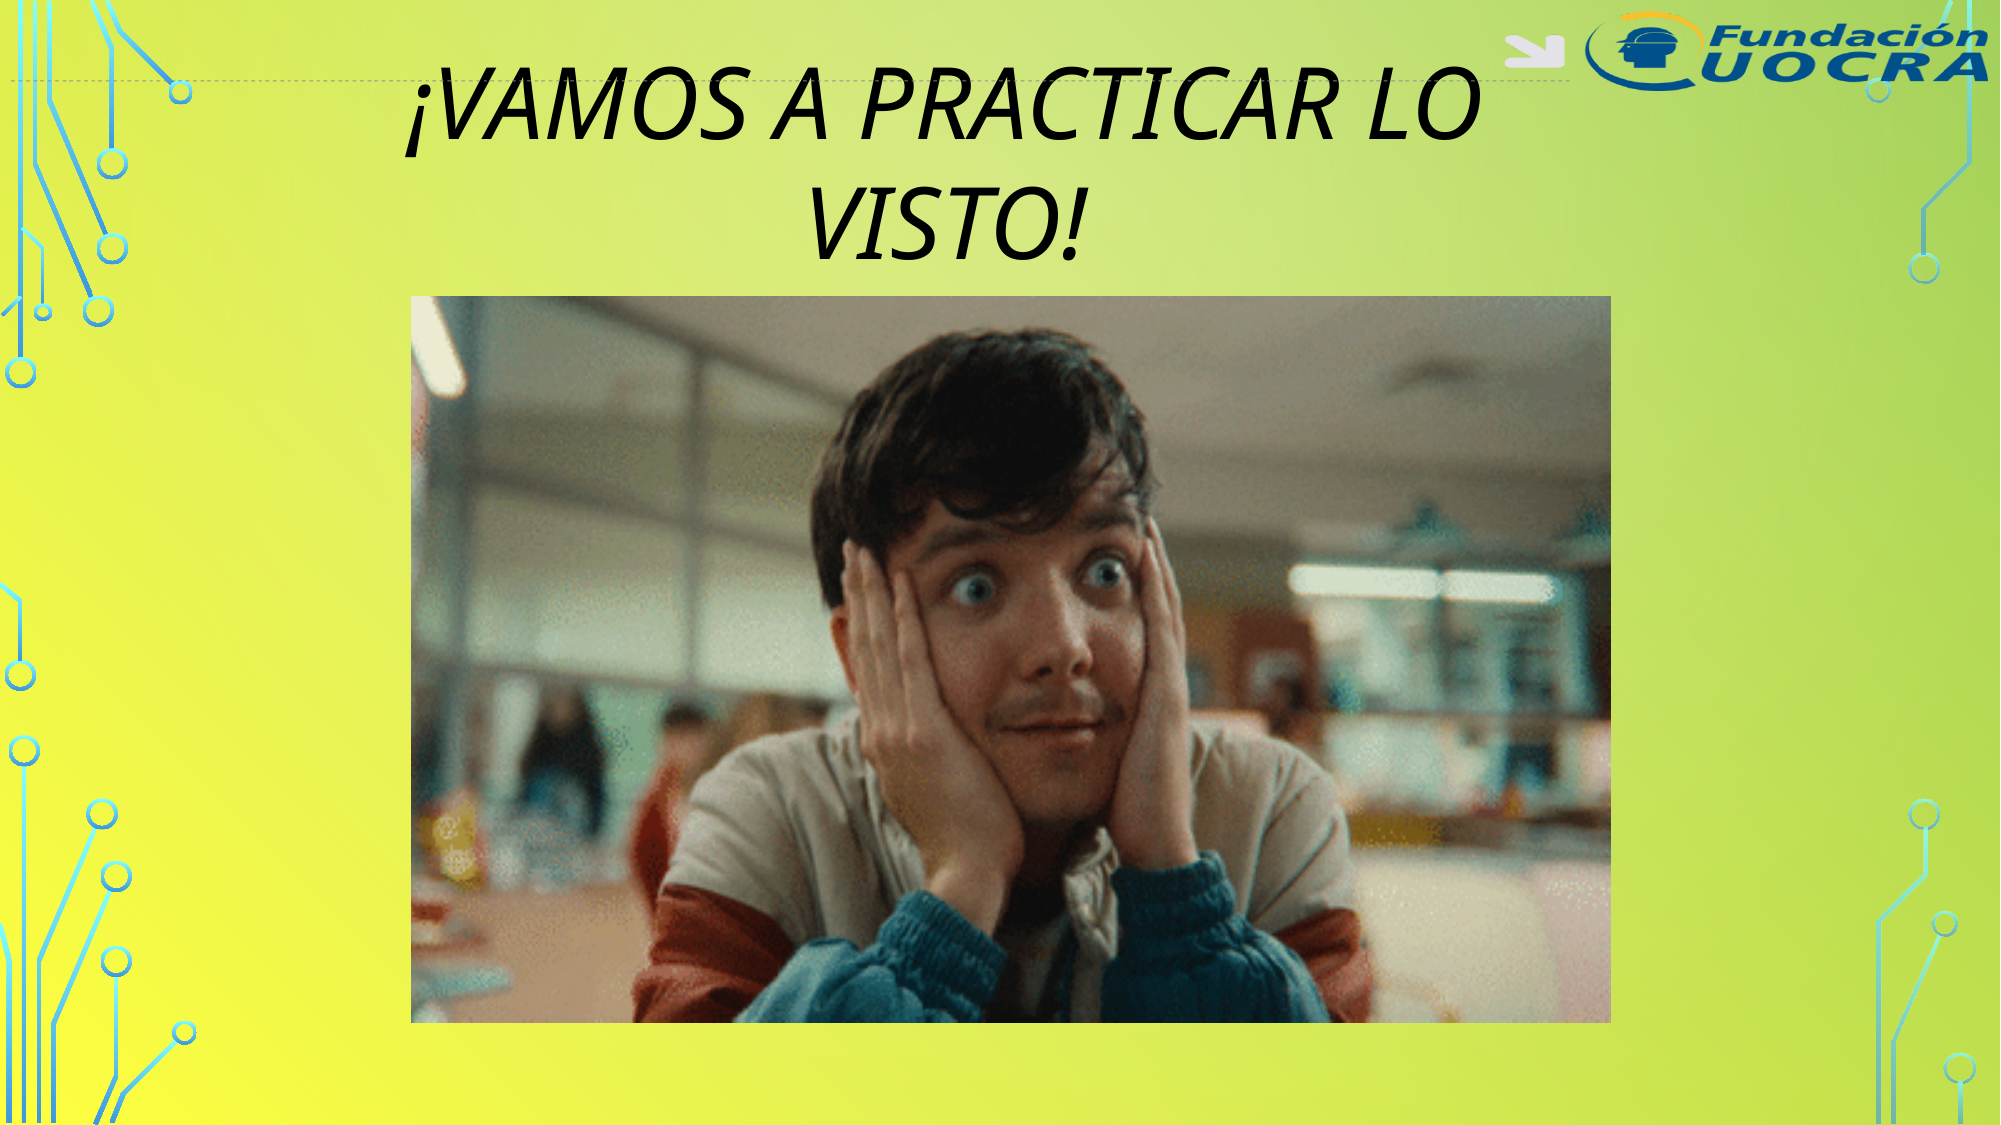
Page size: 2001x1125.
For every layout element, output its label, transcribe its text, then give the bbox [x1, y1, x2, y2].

text_box ¡VAMOS A PRACTICAR LO VISTO! [345, 91, 1545, 268]
picture [410, 296, 1611, 1023]
picture [11, 11, 1989, 91]
